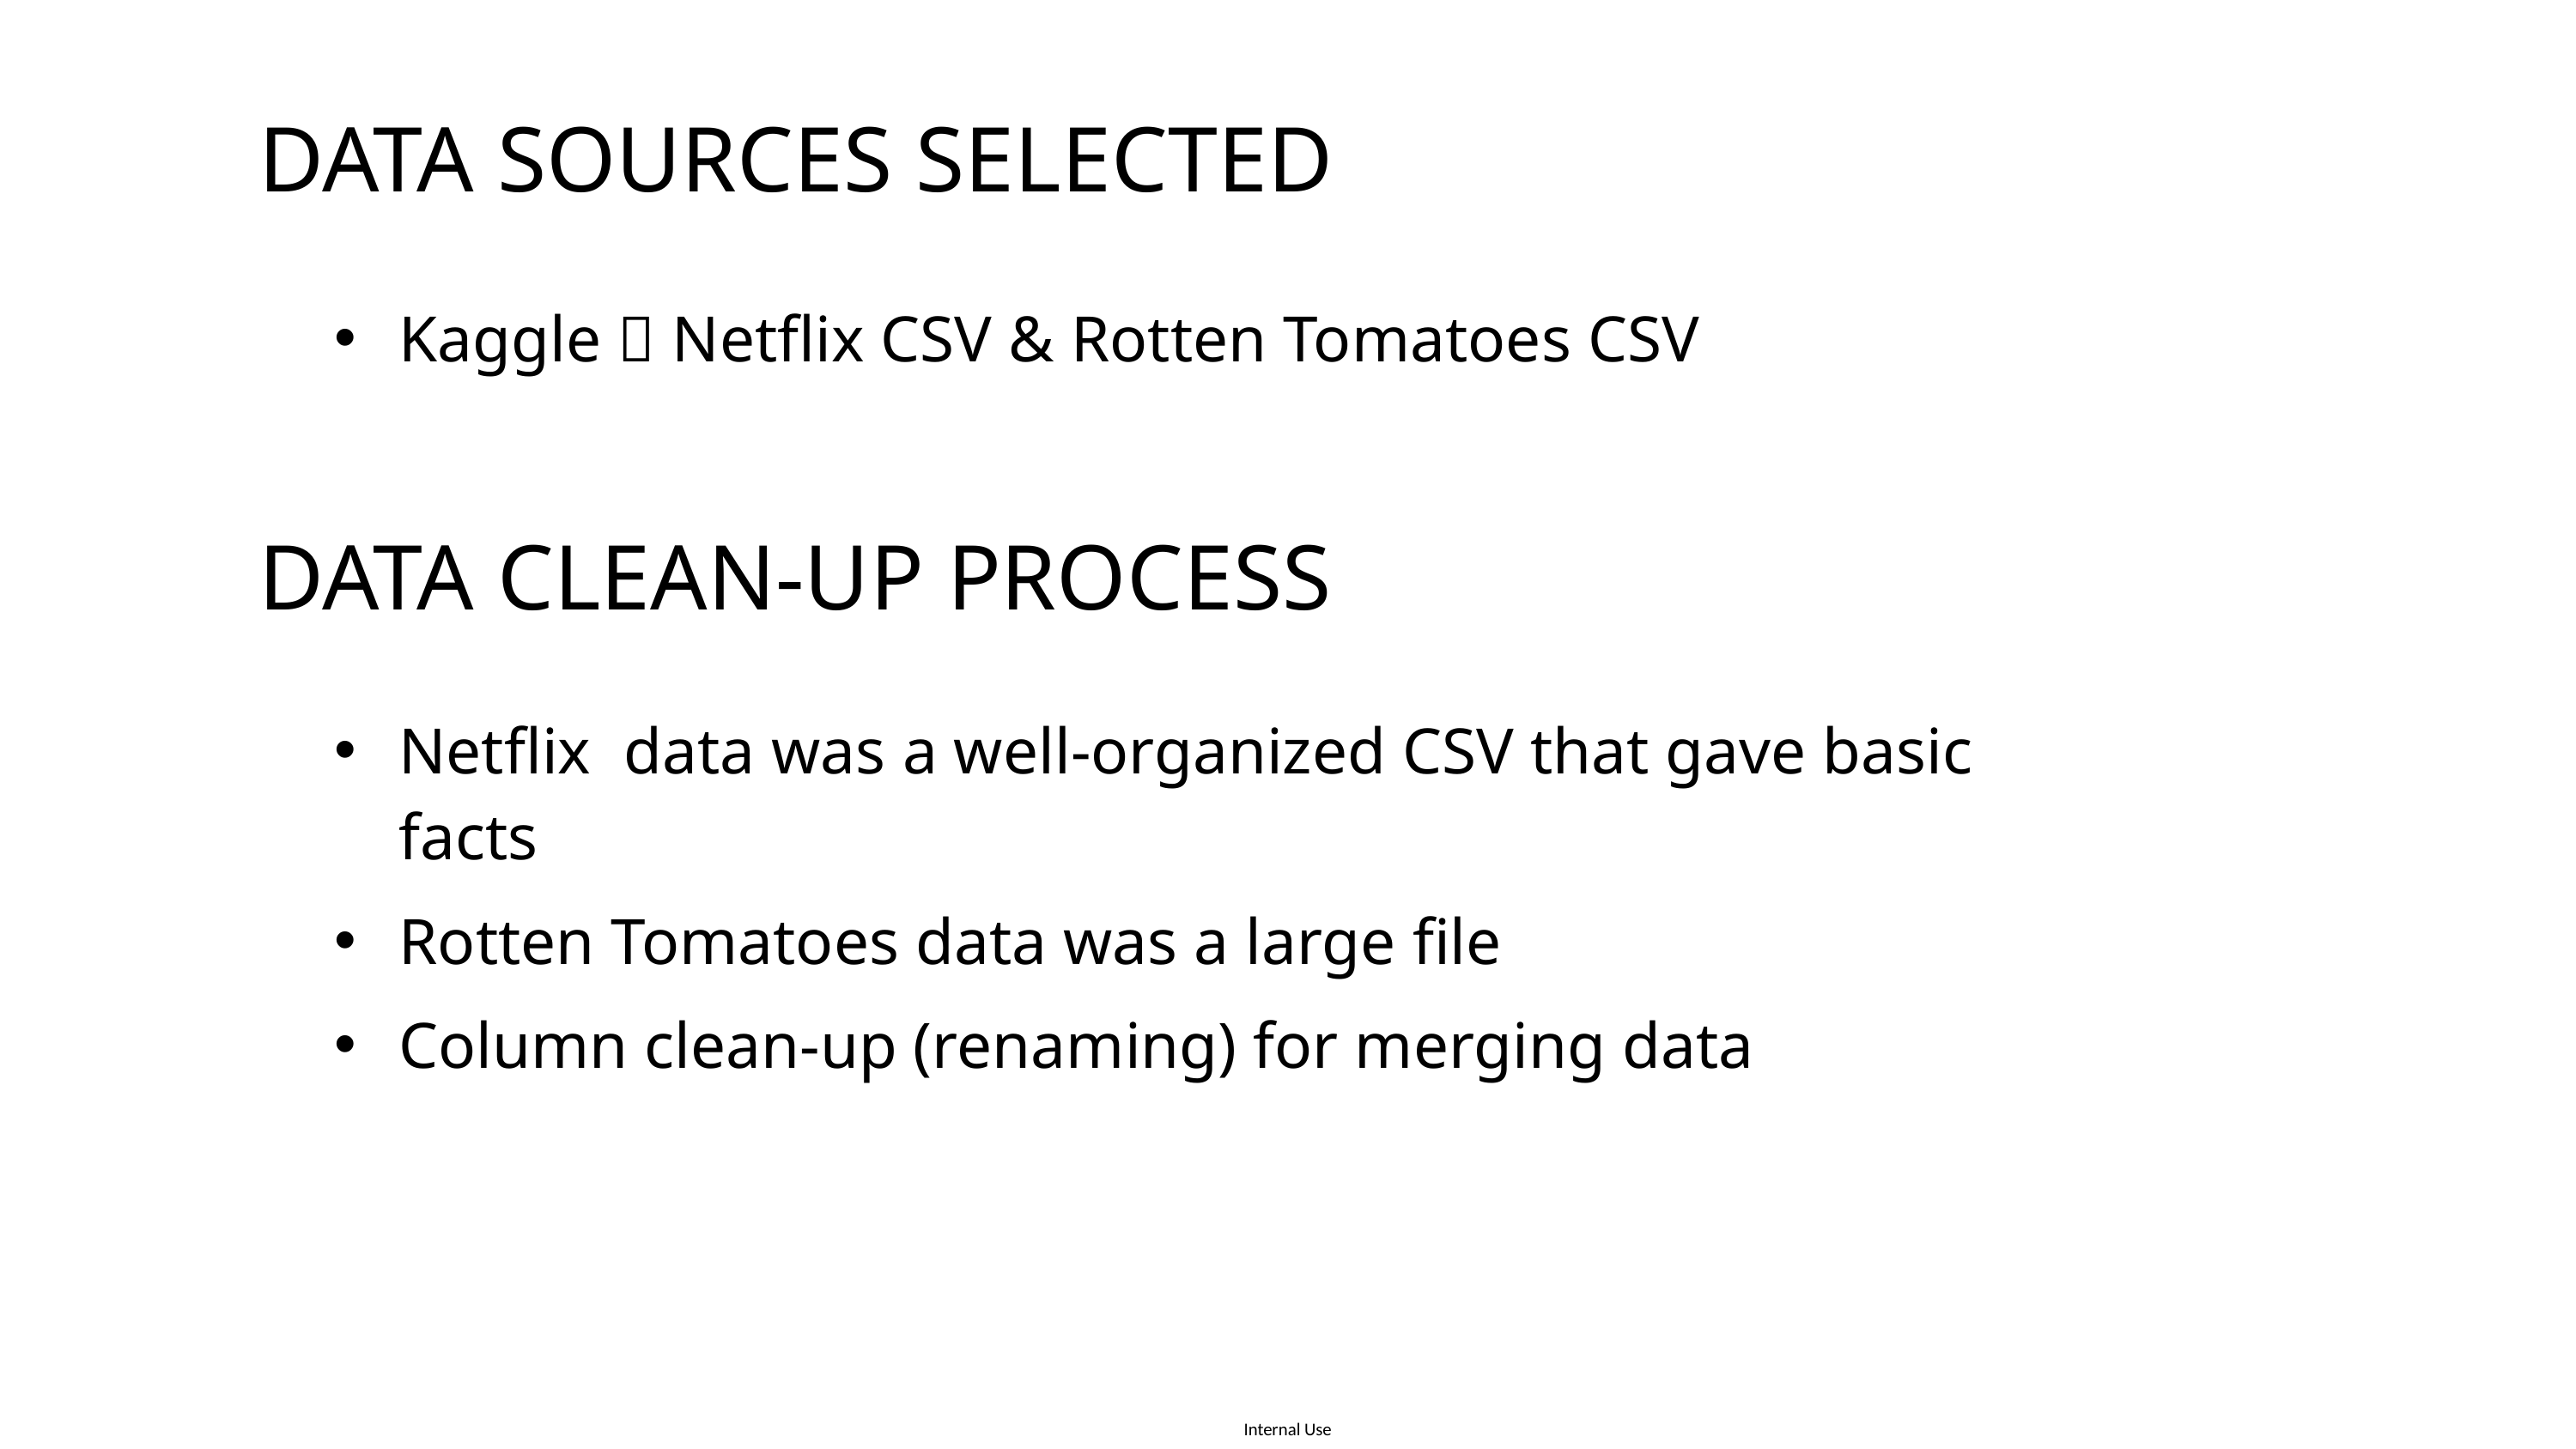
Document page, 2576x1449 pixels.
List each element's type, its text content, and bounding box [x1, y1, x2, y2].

text_box Data clean-up process [246, 507, 1559, 629]
text_box Kaggle  Netflix CSV & Rotten Tomatoes CSV [317, 275, 2102, 444]
text_box Data sources selected [246, 89, 1559, 211]
text_box Netflix data was a well-organized CSV that gave basic facts Rotten Tomatoes data was a large file Column clean-up (renaming) for merging data [317, 693, 2133, 1088]
